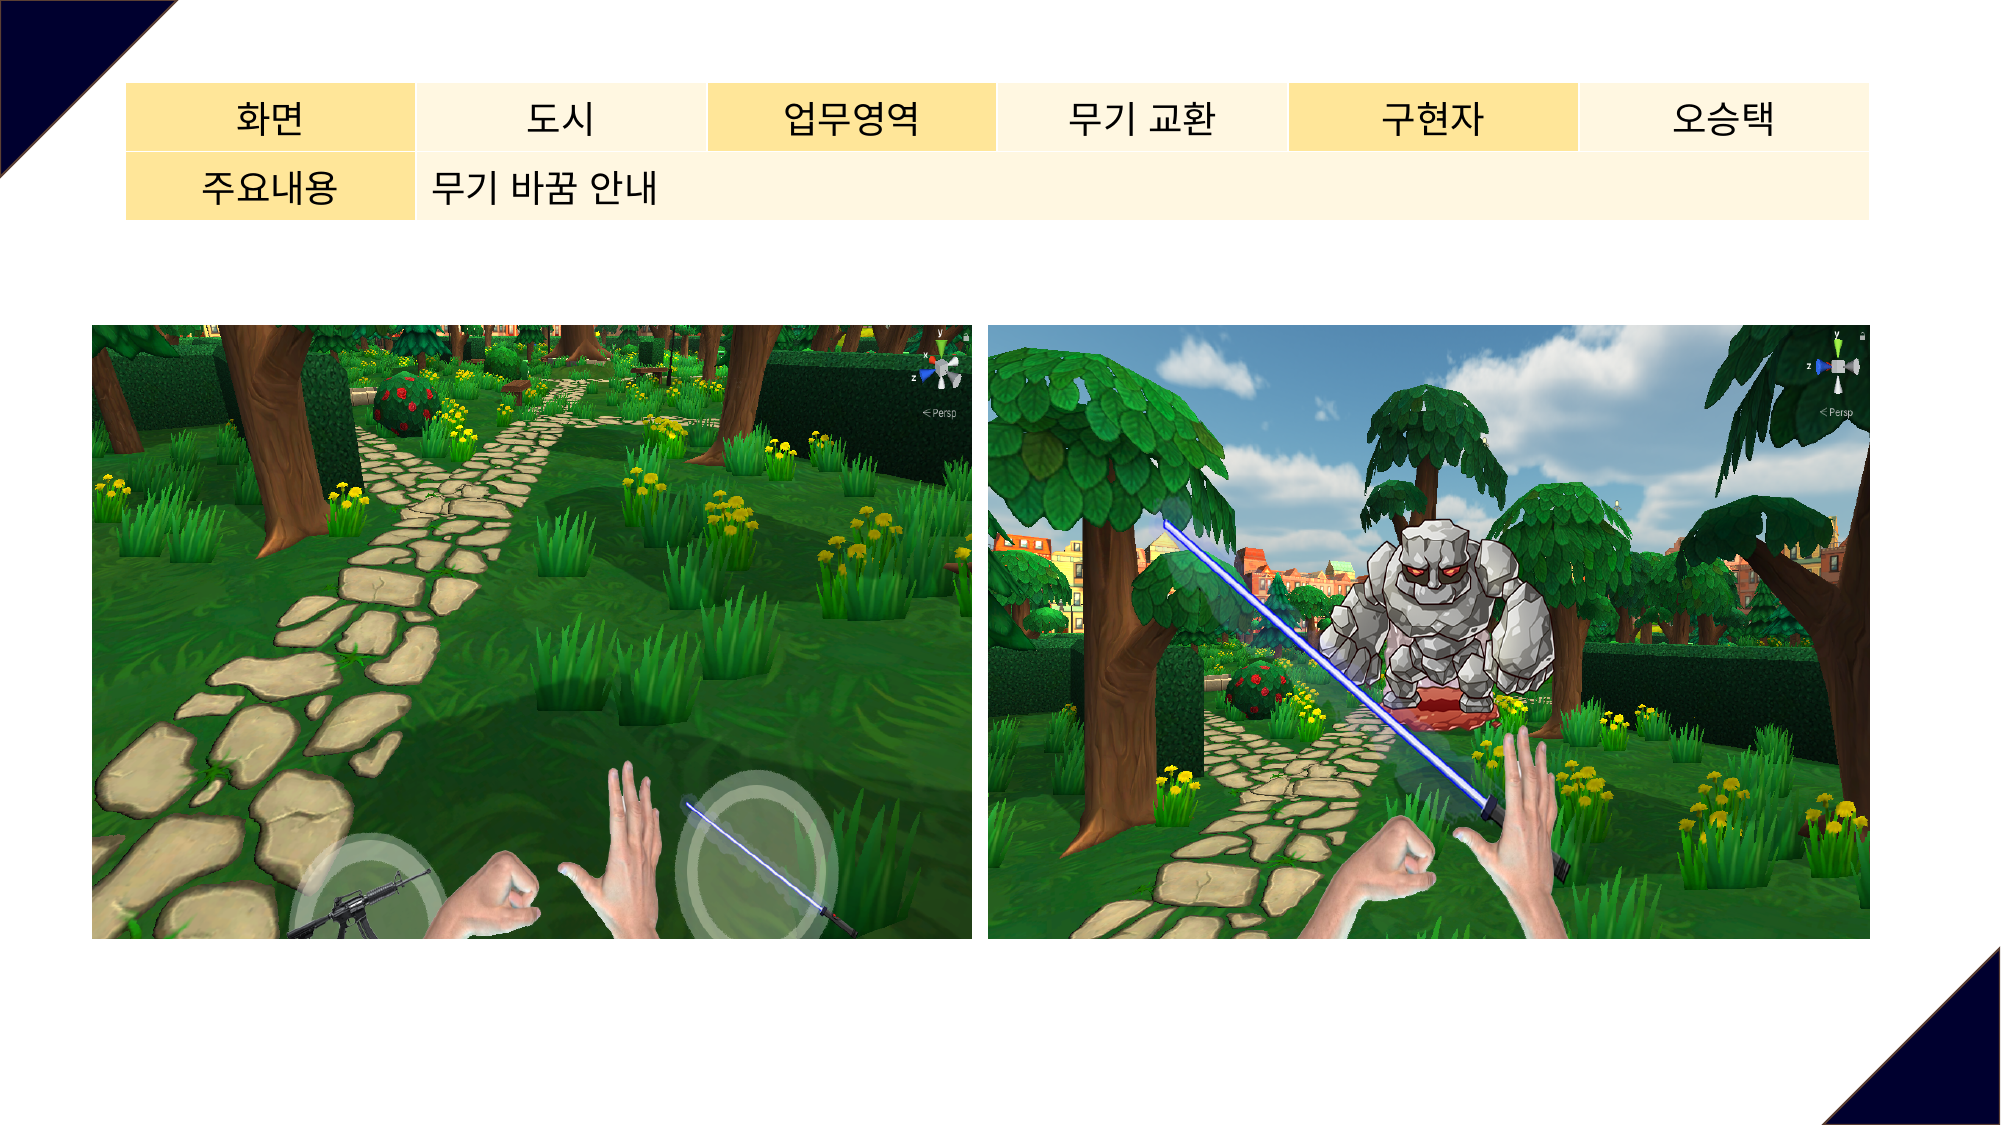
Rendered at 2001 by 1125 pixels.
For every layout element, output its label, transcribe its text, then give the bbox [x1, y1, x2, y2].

table_header 오승택 [1580, 83, 1869, 151]
table_cell 주요내용 [126, 152, 415, 220]
picture [987, 325, 1870, 939]
table_header 무기 교환 [998, 83, 1287, 151]
table_header 구현자 [1289, 83, 1578, 151]
table_cell 무기 바꿈 안내 [417, 152, 1869, 220]
table_header 도시 [417, 83, 706, 151]
table_header 업무영역 [708, 83, 996, 151]
picture [92, 325, 972, 939]
table_header 화면 [126, 83, 415, 151]
